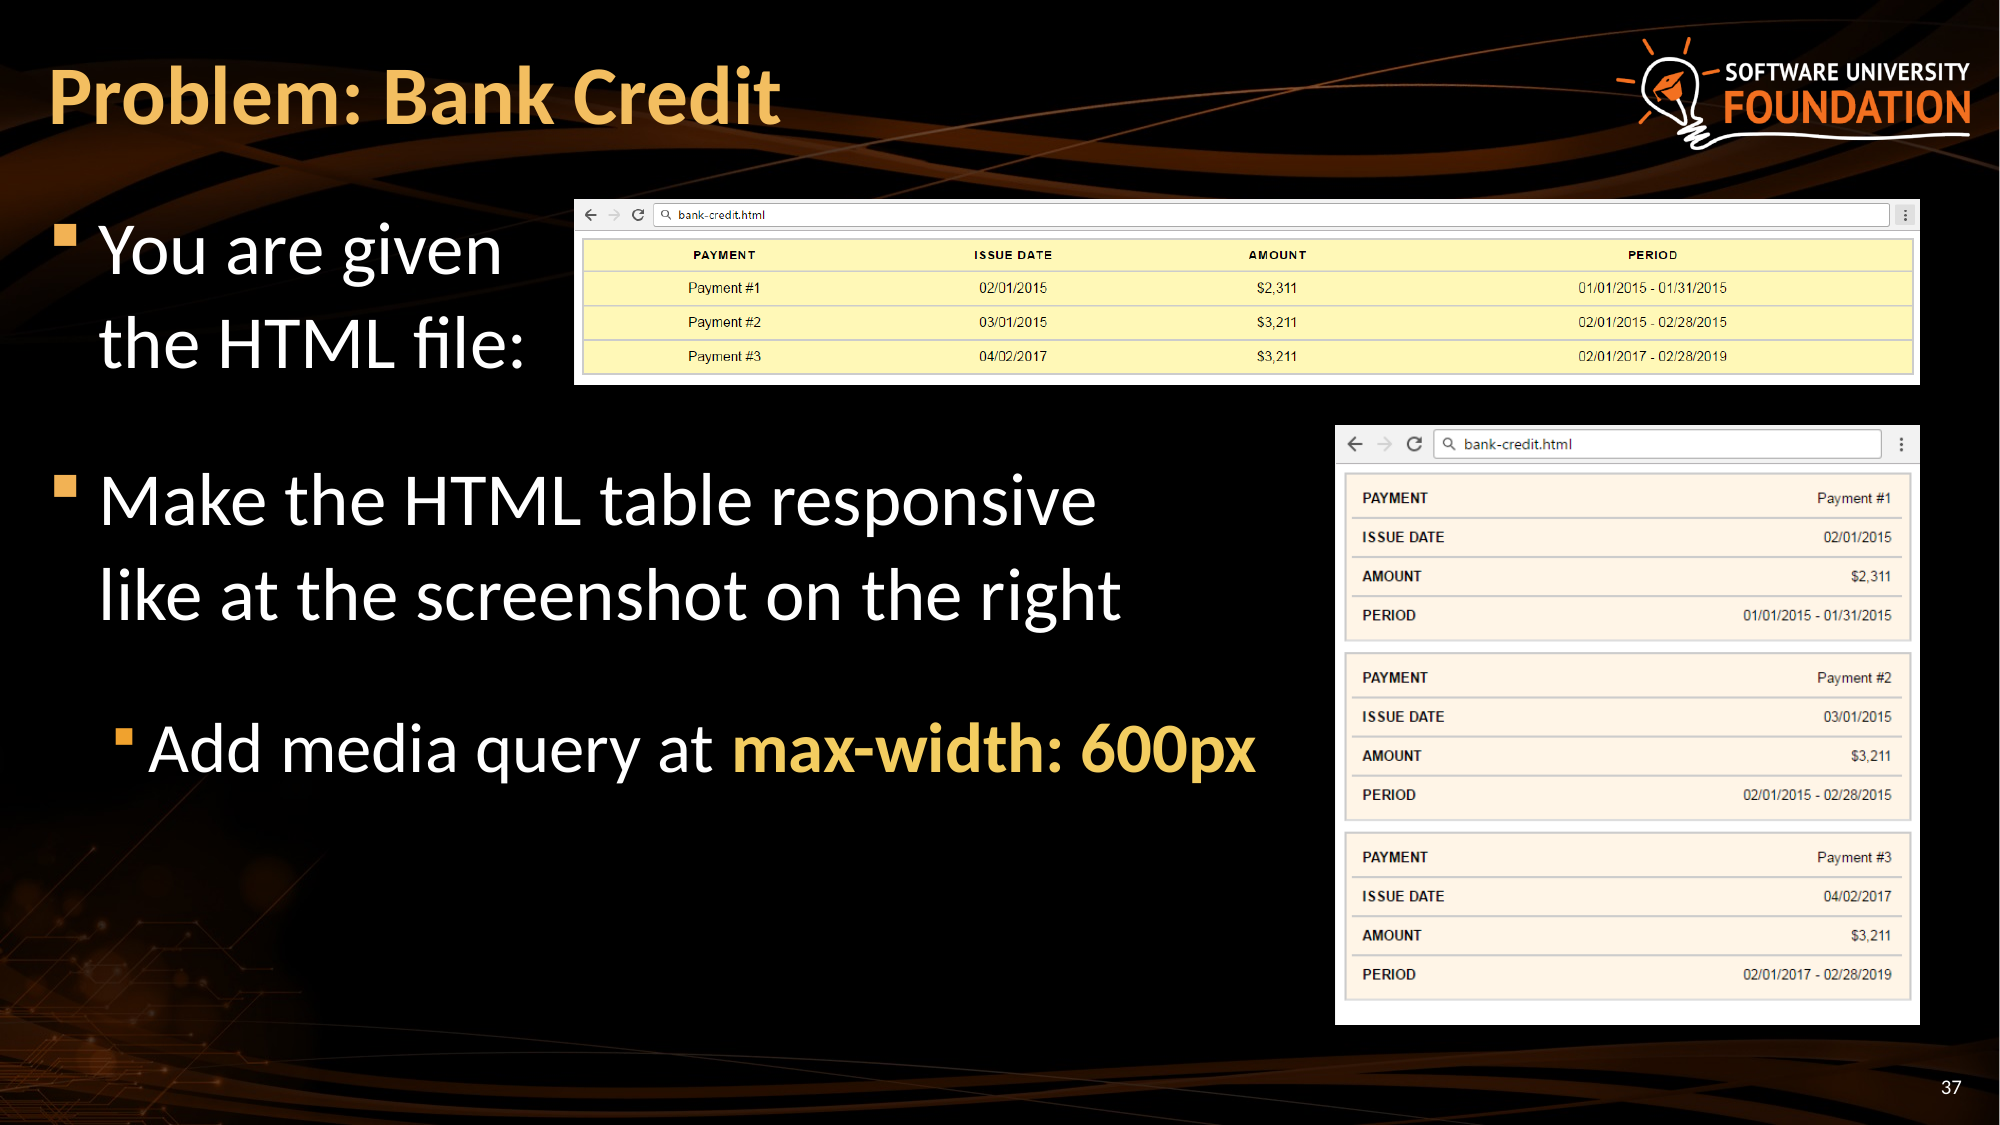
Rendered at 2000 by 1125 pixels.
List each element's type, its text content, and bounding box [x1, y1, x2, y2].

title Problem: Bank Credit [30, 6, 1602, 189]
picture [0, 0, 2000, 1125]
list You are given the HTML file: Make the HTML table responsive like at the screenshot on the right Add media query at max-width: 600px [31, 188, 1968, 1103]
